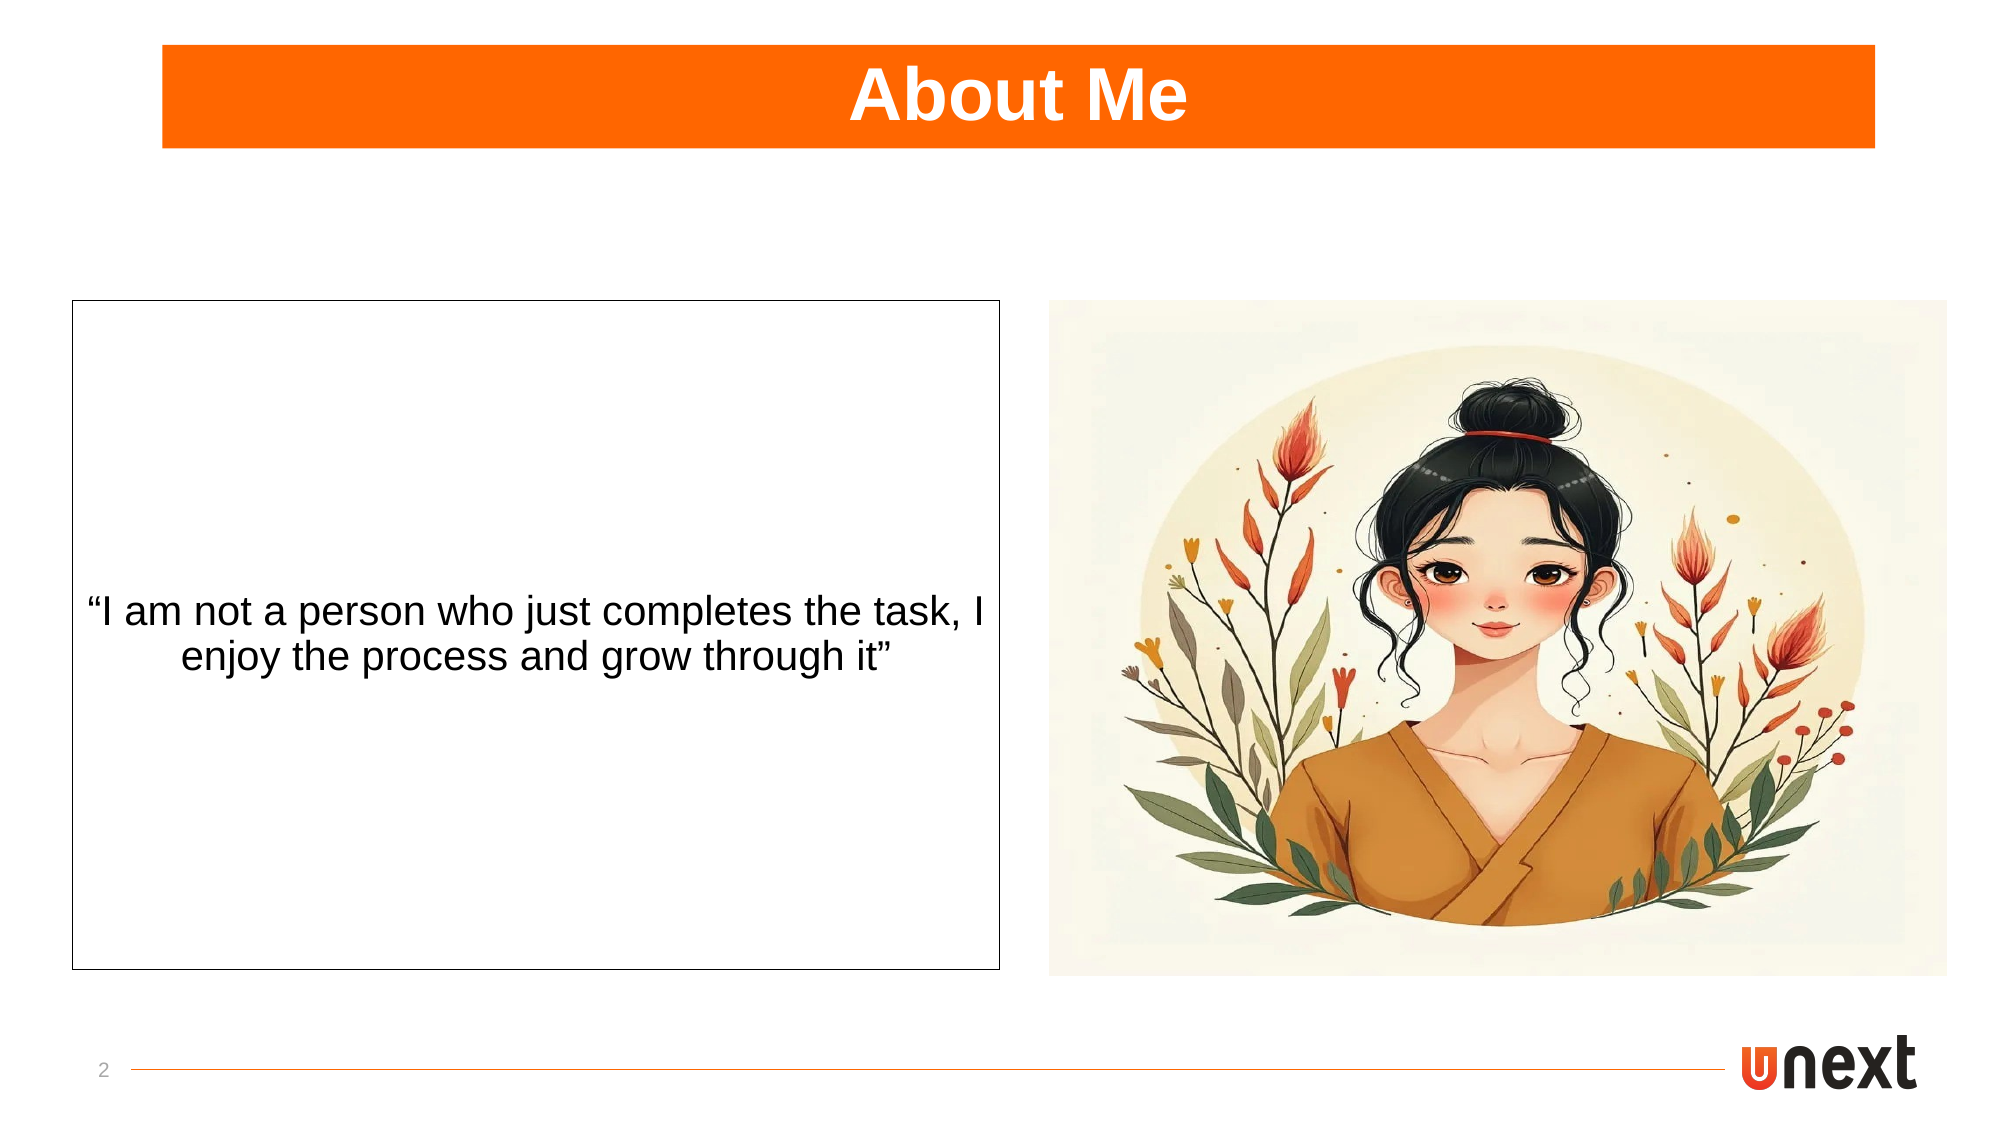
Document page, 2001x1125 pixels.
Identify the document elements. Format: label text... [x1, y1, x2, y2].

slide_number 2 [48, 1047, 110, 1091]
text_box “I am not a person who just completes the task, I enjoy the process and grow through it” [72, 300, 1000, 970]
picture [1742, 1035, 1917, 1090]
picture [1049, 300, 1947, 976]
title About Me [162, 44, 1876, 149]
